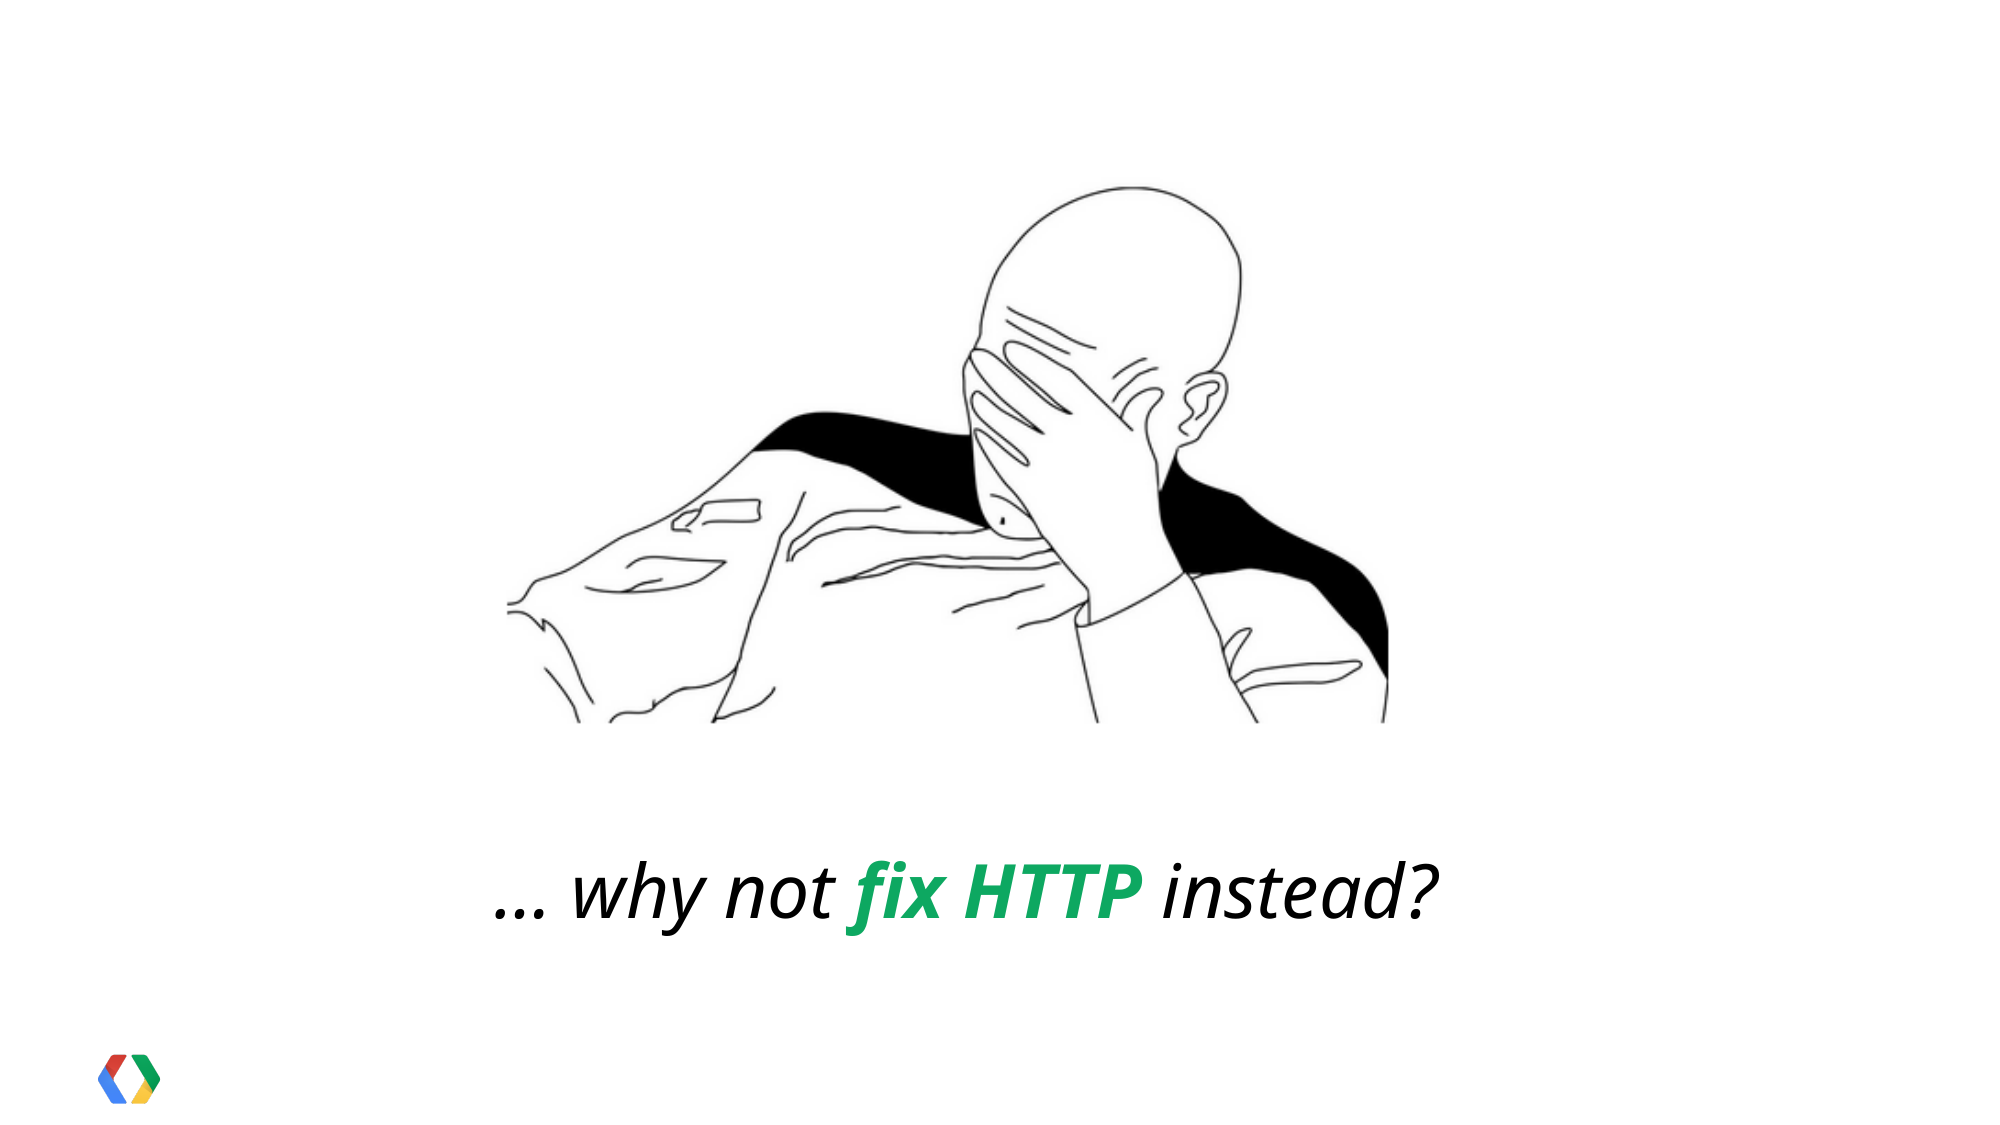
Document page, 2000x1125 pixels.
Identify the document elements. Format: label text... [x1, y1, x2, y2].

text_box … why not fix HTTP instead? [222, 828, 1710, 953]
picture [435, 134, 1497, 819]
picture [97, 1047, 161, 1111]
